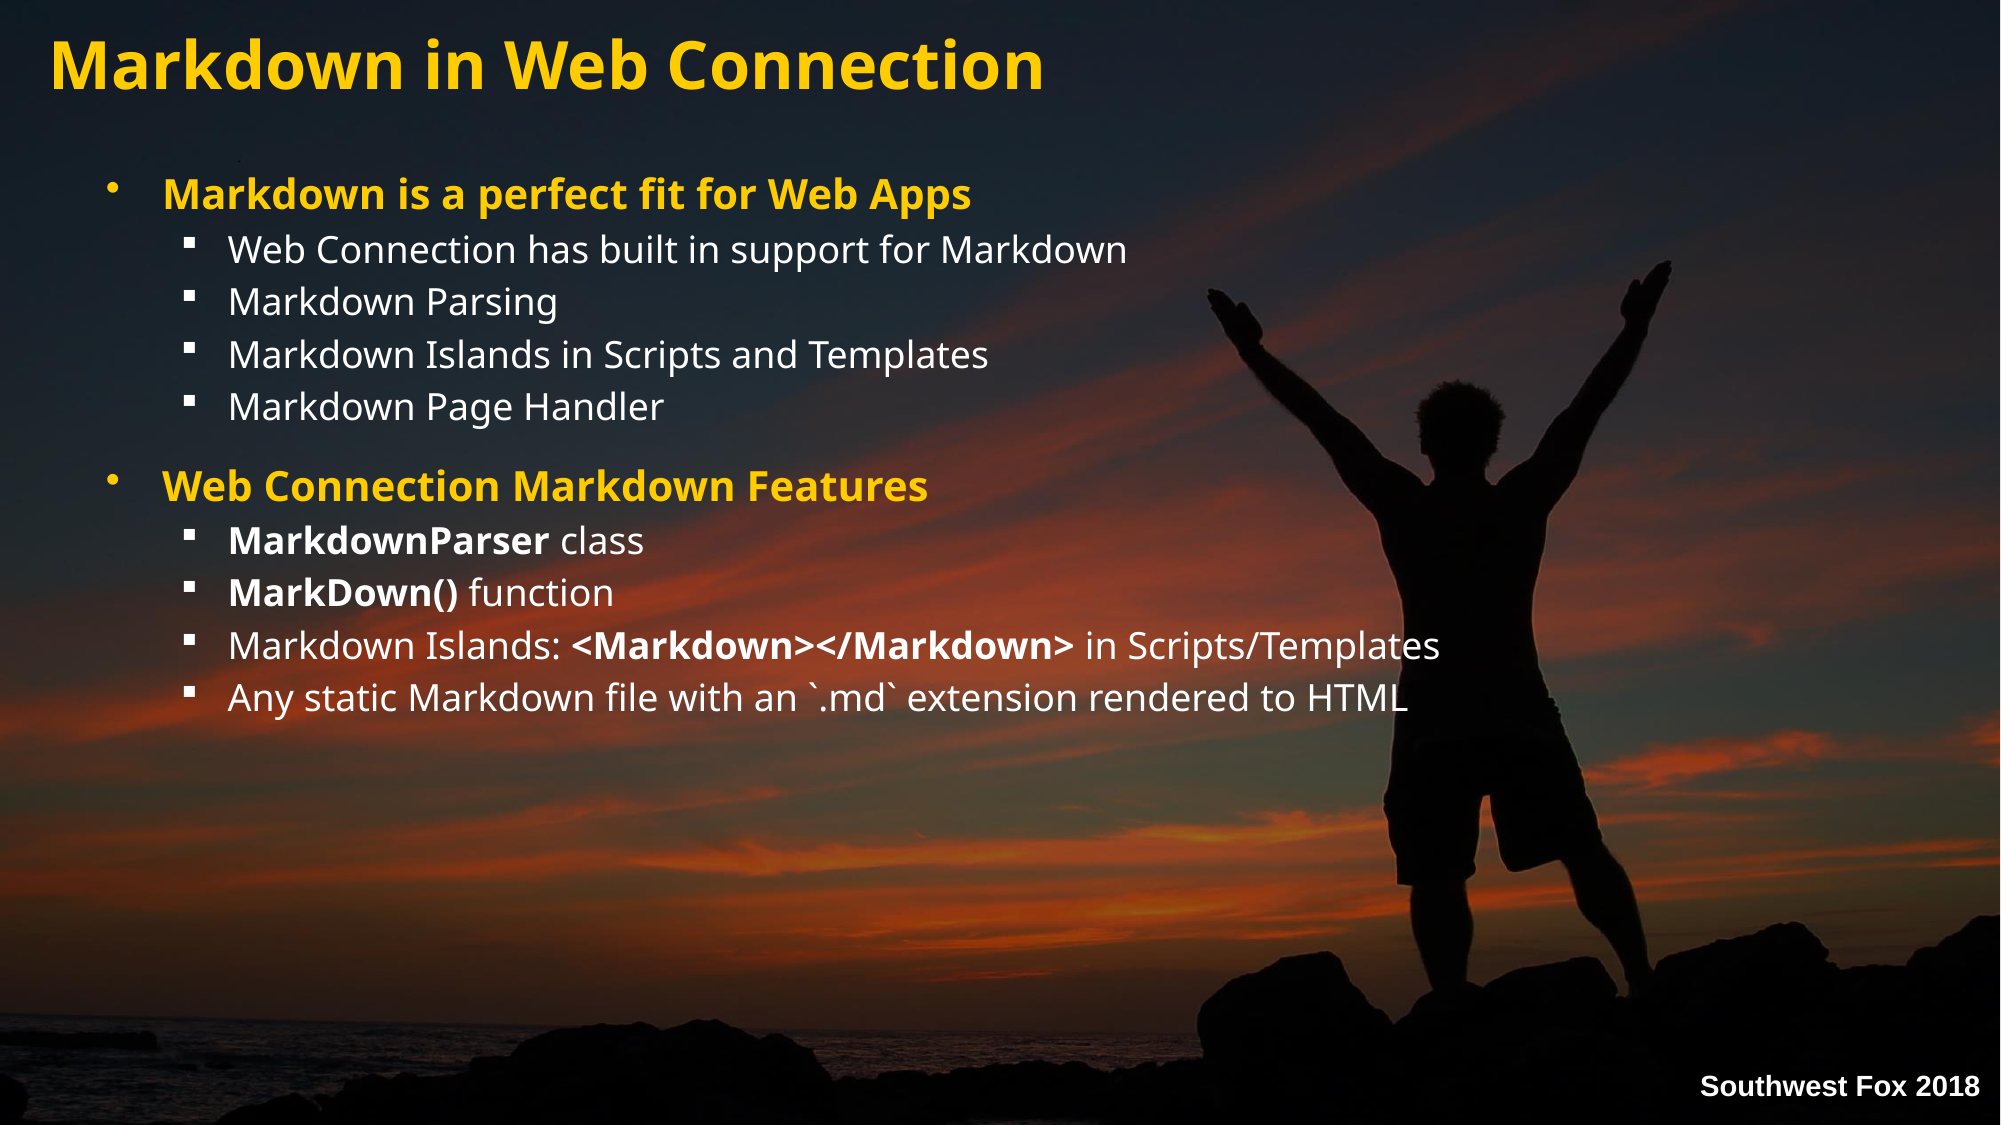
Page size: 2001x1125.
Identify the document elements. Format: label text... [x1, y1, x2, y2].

picture [0, 0, 2001, 1125]
list Markdown is a perfect fit for Web Apps Web Connection has built in support for Markdown Markdown Parsing Markdown Islands in Scripts and Templates Markdown Page Handler Web Connection Markdown Features MarkdownParser class MarkDown() function Markdown Islands: <Markdown></Markdown> in Scripts/Templates Any static Markdown file with an `.md` extension rendered to HTML [83, 149, 1967, 988]
title Markdown in Web Connection [33, 24, 1734, 100]
